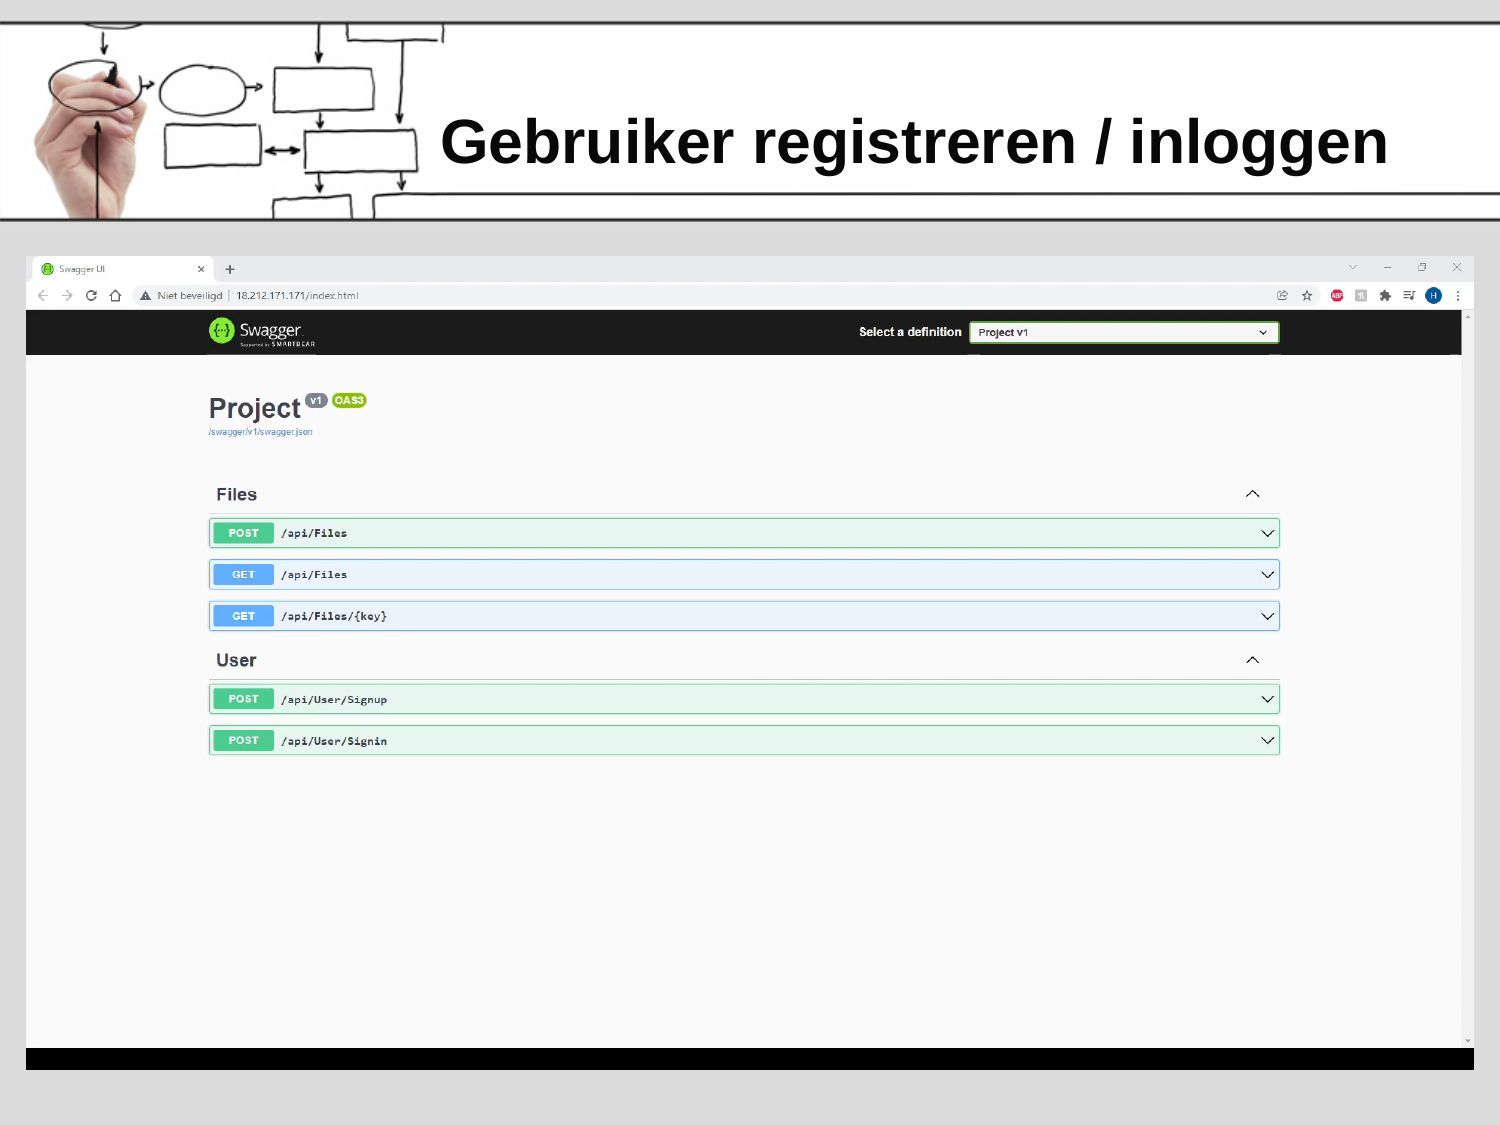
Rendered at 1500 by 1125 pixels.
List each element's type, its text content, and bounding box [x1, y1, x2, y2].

title Gebruiker registreren / inloggen [424, 101, 1500, 186]
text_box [25, 255, 1475, 1071]
picture [0, 0, 1500, 1125]
